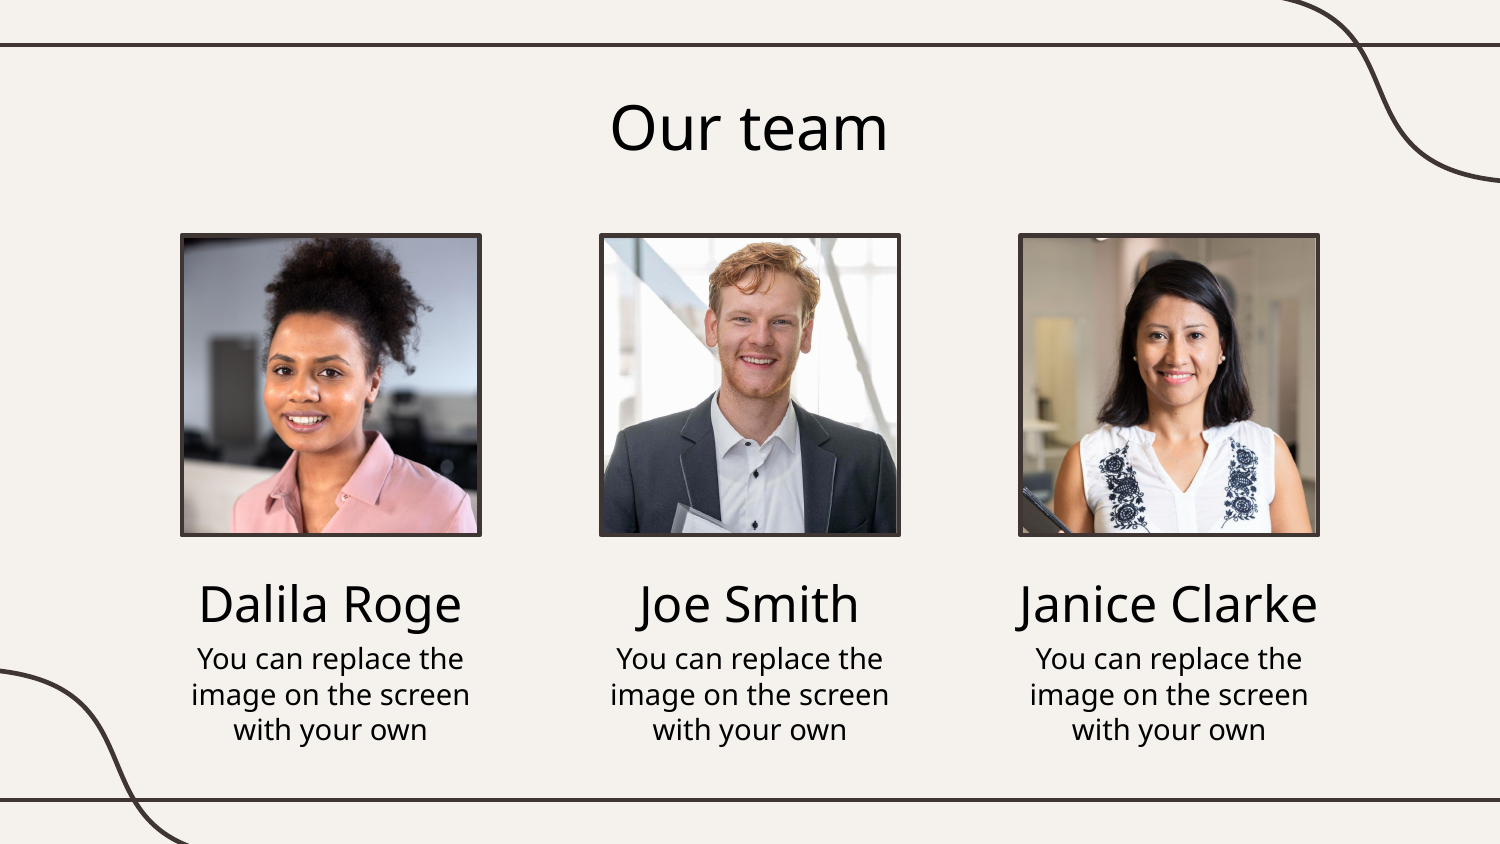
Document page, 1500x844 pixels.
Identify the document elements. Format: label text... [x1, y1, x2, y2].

subtitle You can replace the image on the screen with your own [994, 625, 1344, 772]
title Our team [204, 72, 1296, 167]
picture [1022, 237, 1317, 534]
picture [183, 237, 478, 534]
subtitle Joe Smith [575, 557, 925, 625]
subtitle Janice Clarke [994, 557, 1344, 625]
subtitle Dalila Roge [156, 557, 506, 625]
subtitle You can replace the image on the screen with your own [156, 625, 506, 772]
subtitle You can replace the image on the screen with your own [575, 625, 925, 772]
picture [603, 237, 897, 534]
